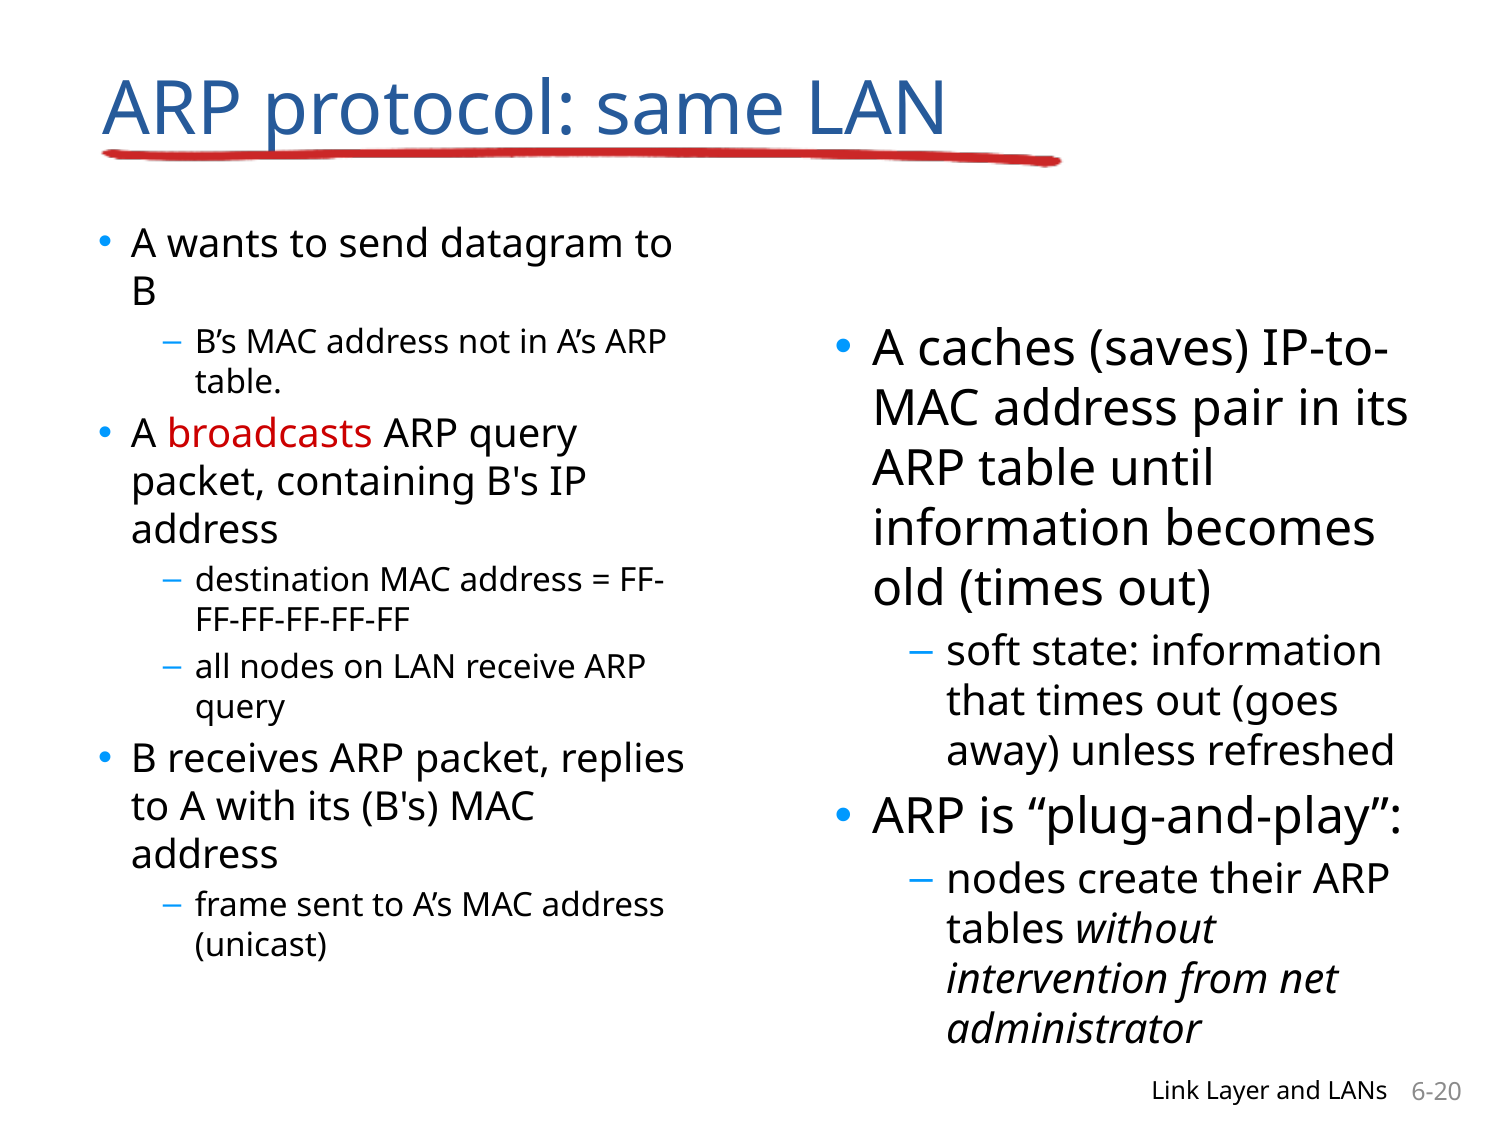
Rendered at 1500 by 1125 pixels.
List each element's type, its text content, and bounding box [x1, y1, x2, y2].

footer Link Layer and LANs [1045, 1069, 1404, 1110]
list A caches (saves) IP-to-MAC address pair in its ARP table until information becomes old (times out) soft state: information that times out (goes away) unless refreshed ARP is “plug-and-play”: nodes create their ARP tables without intervention from net administrator [819, 308, 1445, 1071]
picture [97, 143, 1073, 173]
list A wants to send datagram to B B’s MAC address not in A’s ARP table. A broadcasts ARP query packet, containing B's IP address destination MAC address = FF-FF-FF-FF-FF-FF all nodes on LAN receive ARP query B receives ARP packet, replies to A with its (B's) MAC address frame sent to A’s MAC address (unicast) [83, 209, 709, 973]
title ARP protocol: same LAN [87, 10, 1363, 199]
slide_number 6-20 [1387, 1069, 1478, 1115]
